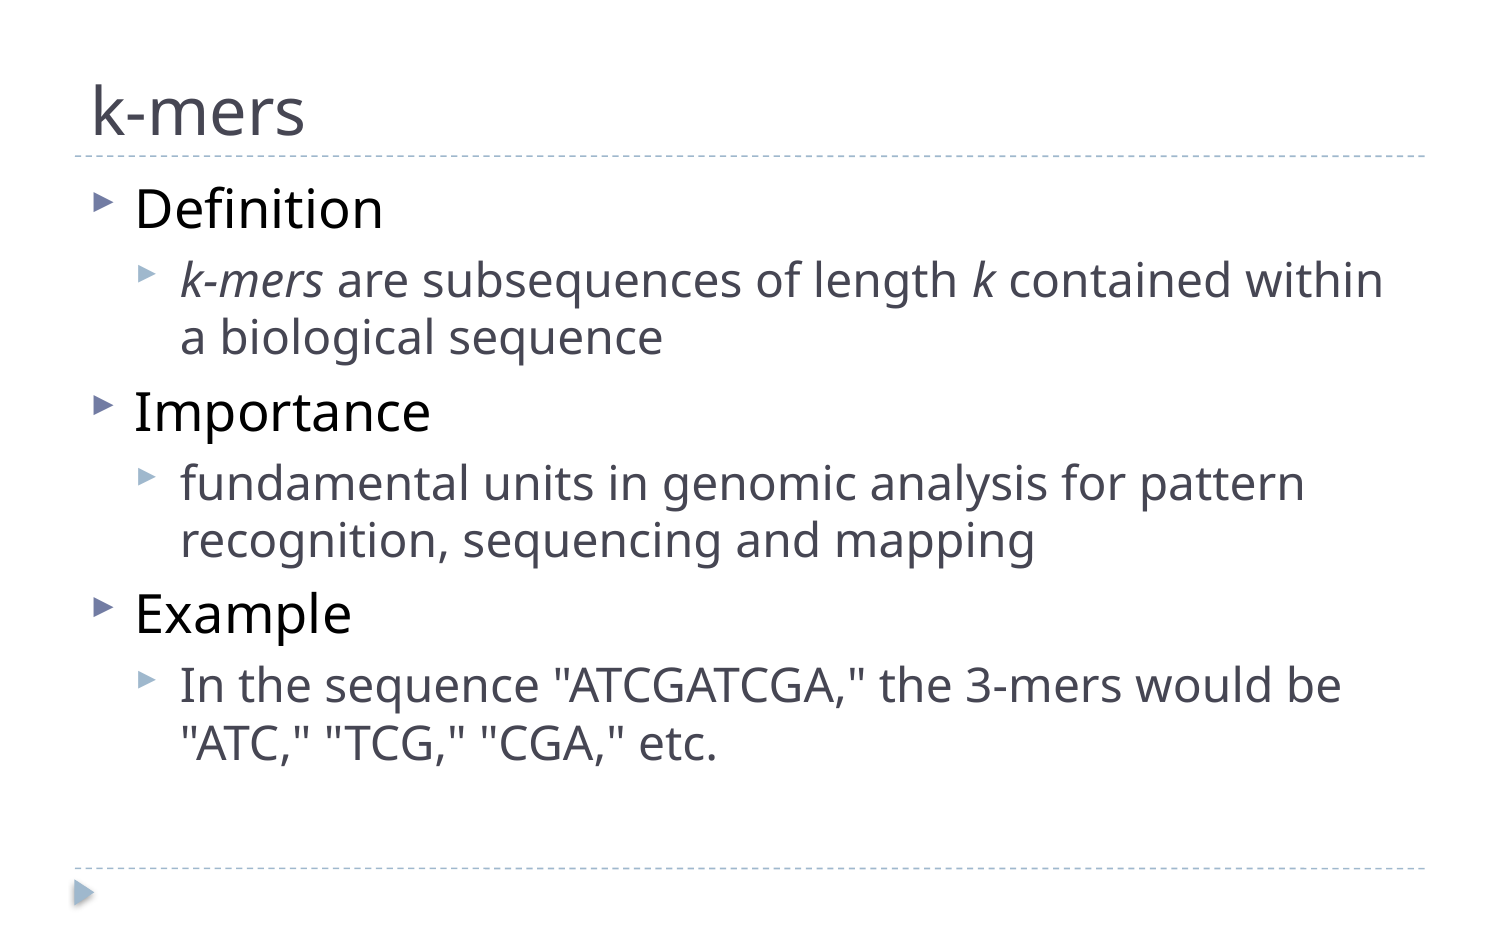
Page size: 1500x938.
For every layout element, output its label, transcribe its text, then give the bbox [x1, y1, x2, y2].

list Definition k-mers are subsequences of length k contained within a biological sequence Importance fundamental units in genomic analysis for pattern recognition, sequencing and mapping Example In the sequence "ATCGATCGA," the 3-mers would be "ATC," "TCG," "CGA," etc. [75, 166, 1425, 842]
title k-mers [75, 20, 1425, 157]
